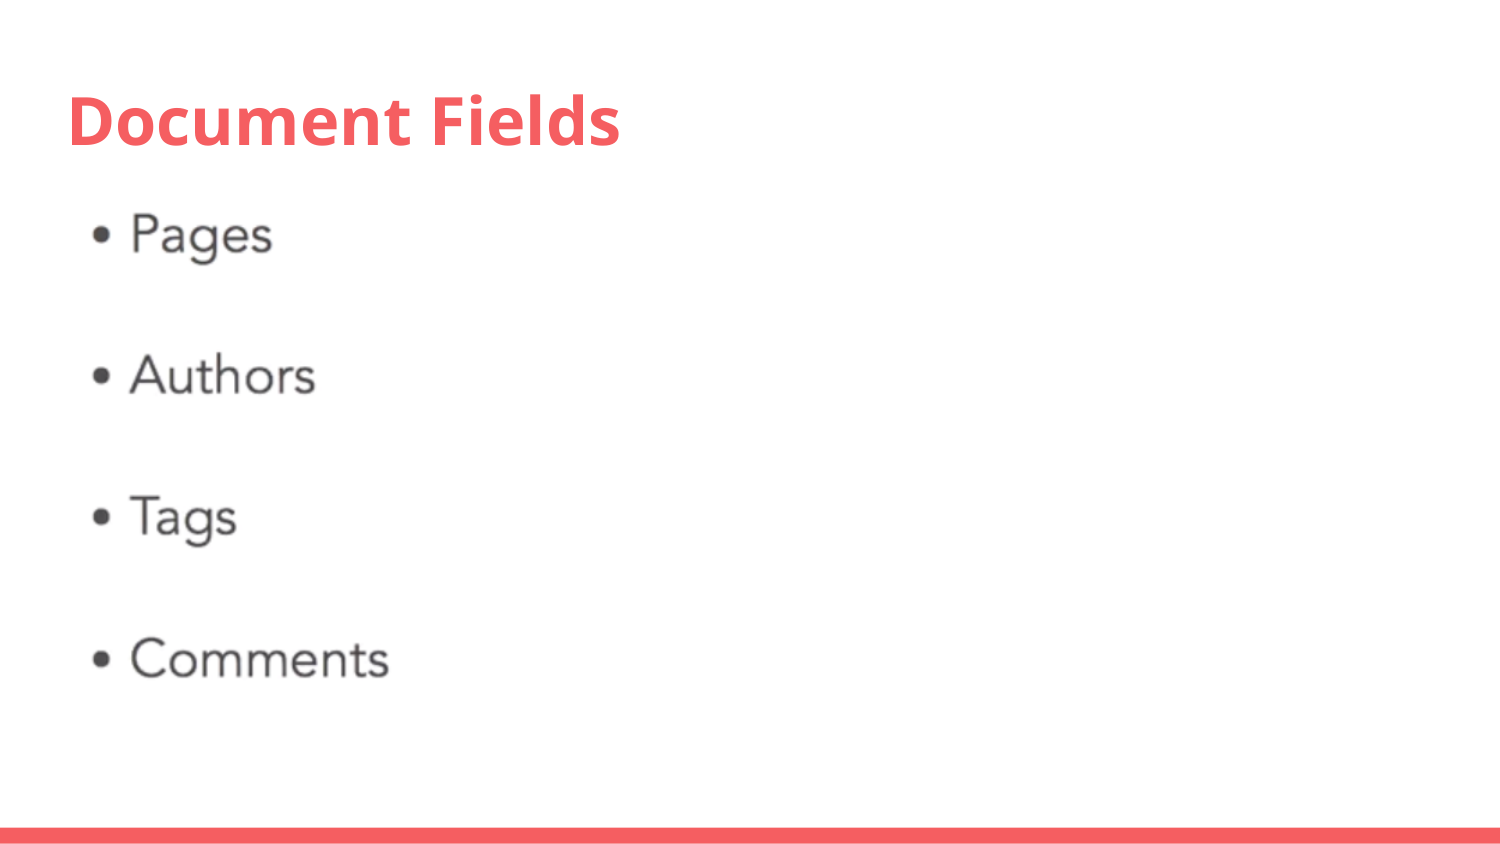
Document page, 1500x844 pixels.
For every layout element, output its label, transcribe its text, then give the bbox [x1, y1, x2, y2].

picture [50, 184, 662, 755]
title Document Fields [51, 64, 1449, 167]
